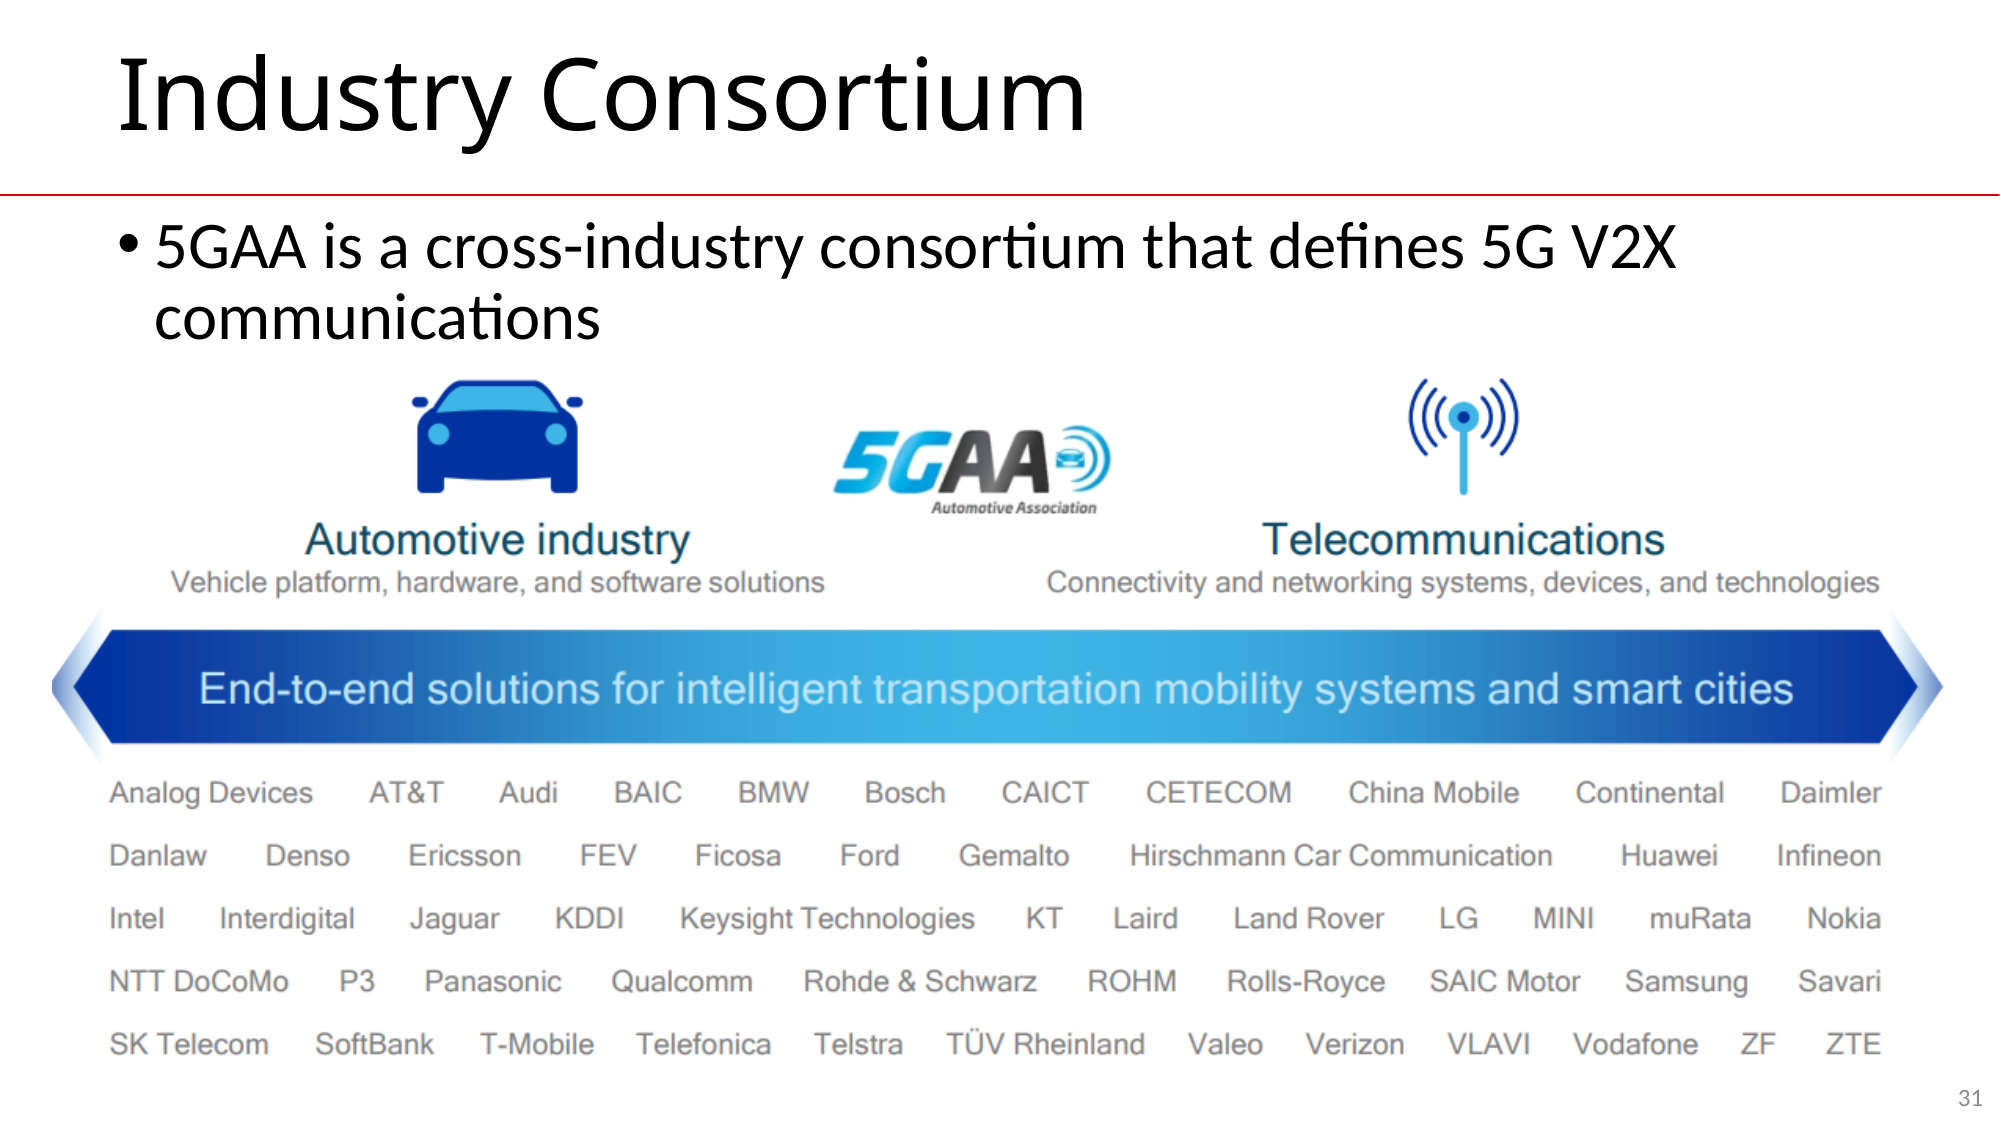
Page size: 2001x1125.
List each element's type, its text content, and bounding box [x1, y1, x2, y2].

picture [52, 377, 1950, 1067]
list 5GAA is a cross-industry consortium that defines 5G V2X communications [102, 203, 1899, 377]
title Industry Consortium [102, 10, 1899, 186]
slide_number 31 [1548, 1066, 1999, 1125]
